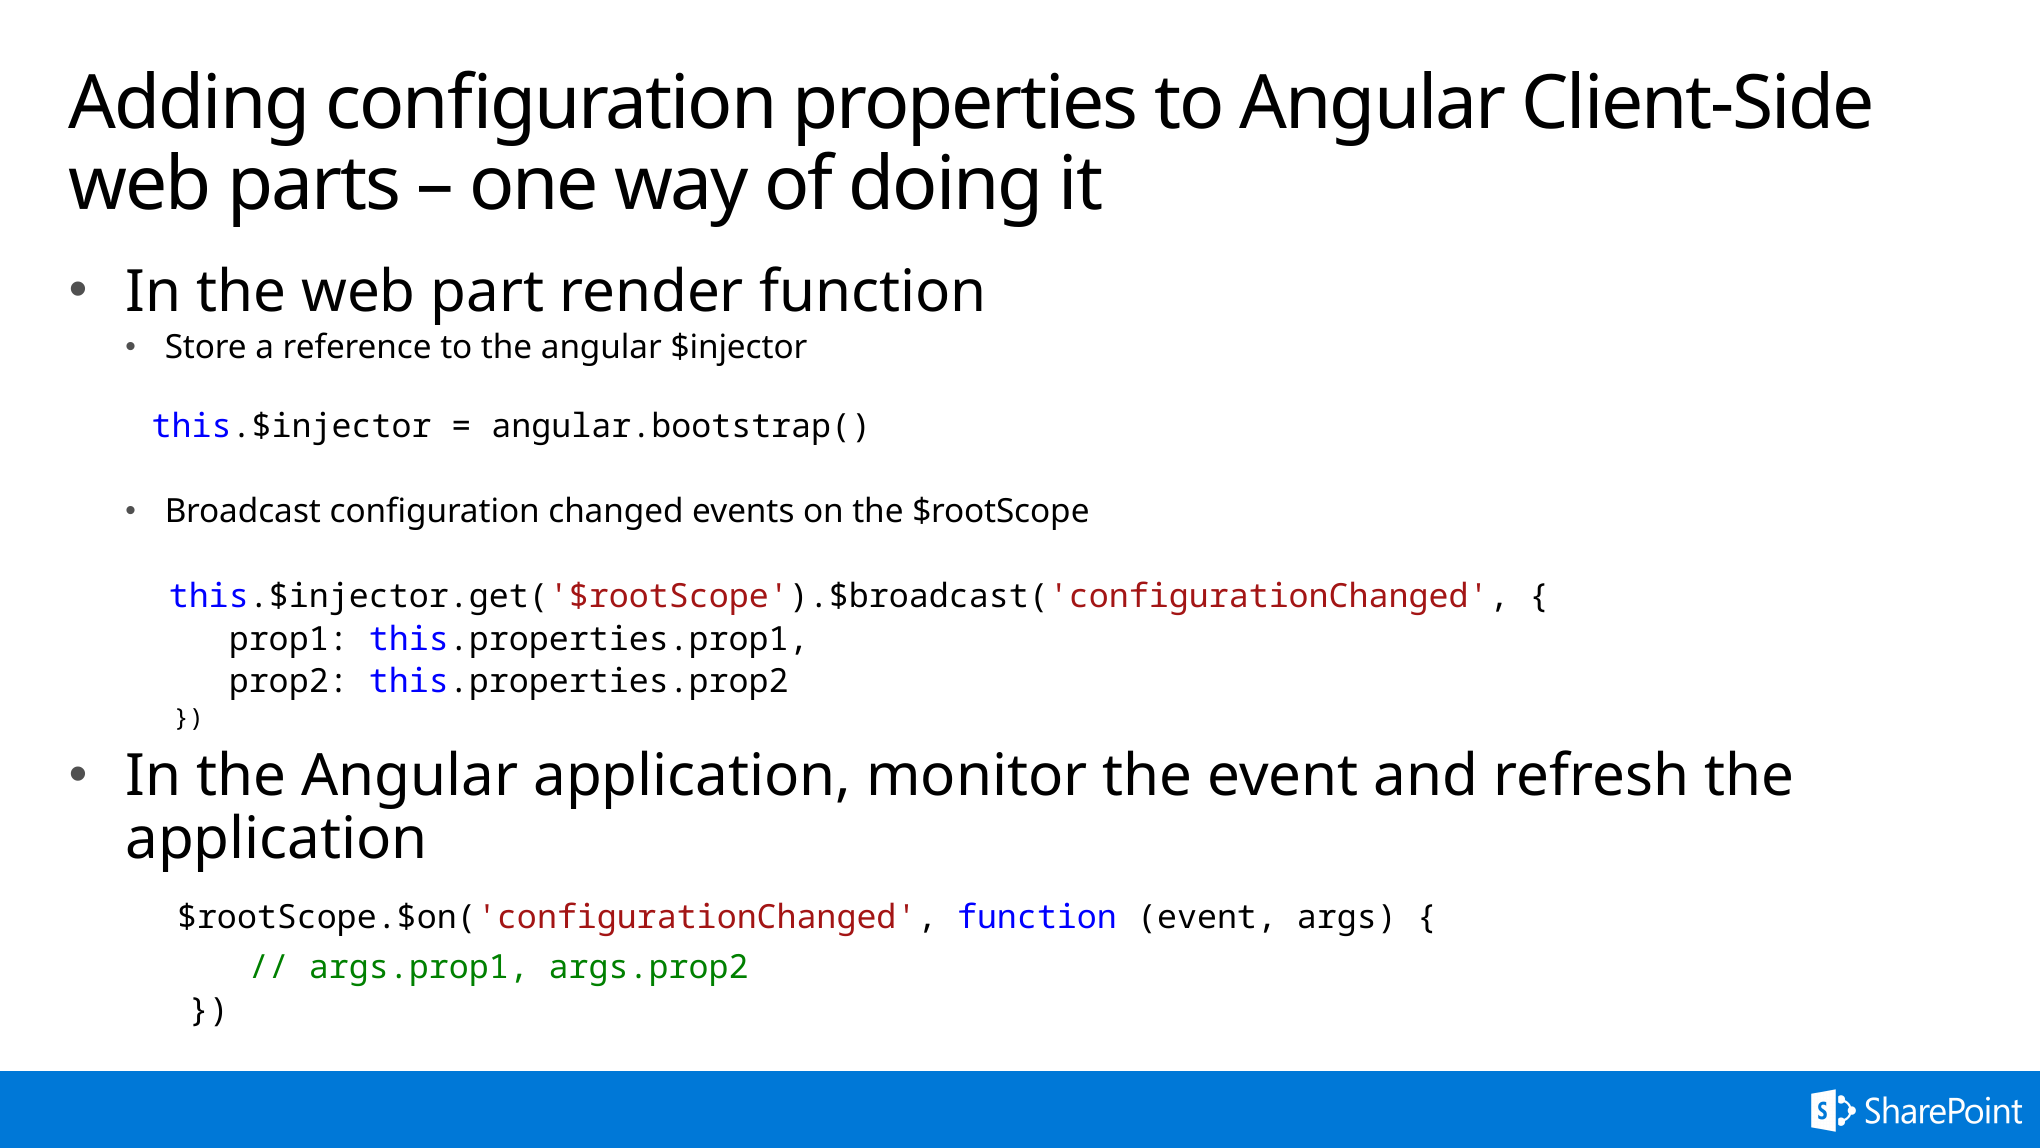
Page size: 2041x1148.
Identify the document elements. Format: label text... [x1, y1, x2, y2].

picture [1793, 1071, 2040, 1148]
title Adding configuration properties to Angular Client-Side web parts – one way of doing it [45, 48, 1996, 199]
list In the web part render function Store a reference to the angular $injector this.$injector = angular.bootstrap() Broadcast configuration changed events on the $rootScope this.$injector.get('$rootScope').$broadcast('configurationChanged', { prop1: this.properties.prop1, prop2: this.properties.prop2 }) In the Angular application, monitor the event and refresh the application $rootScope.$on('configurationChanged', function (event, args) { // args.prop1, args.prop2 }) [45, 245, 1996, 1004]
